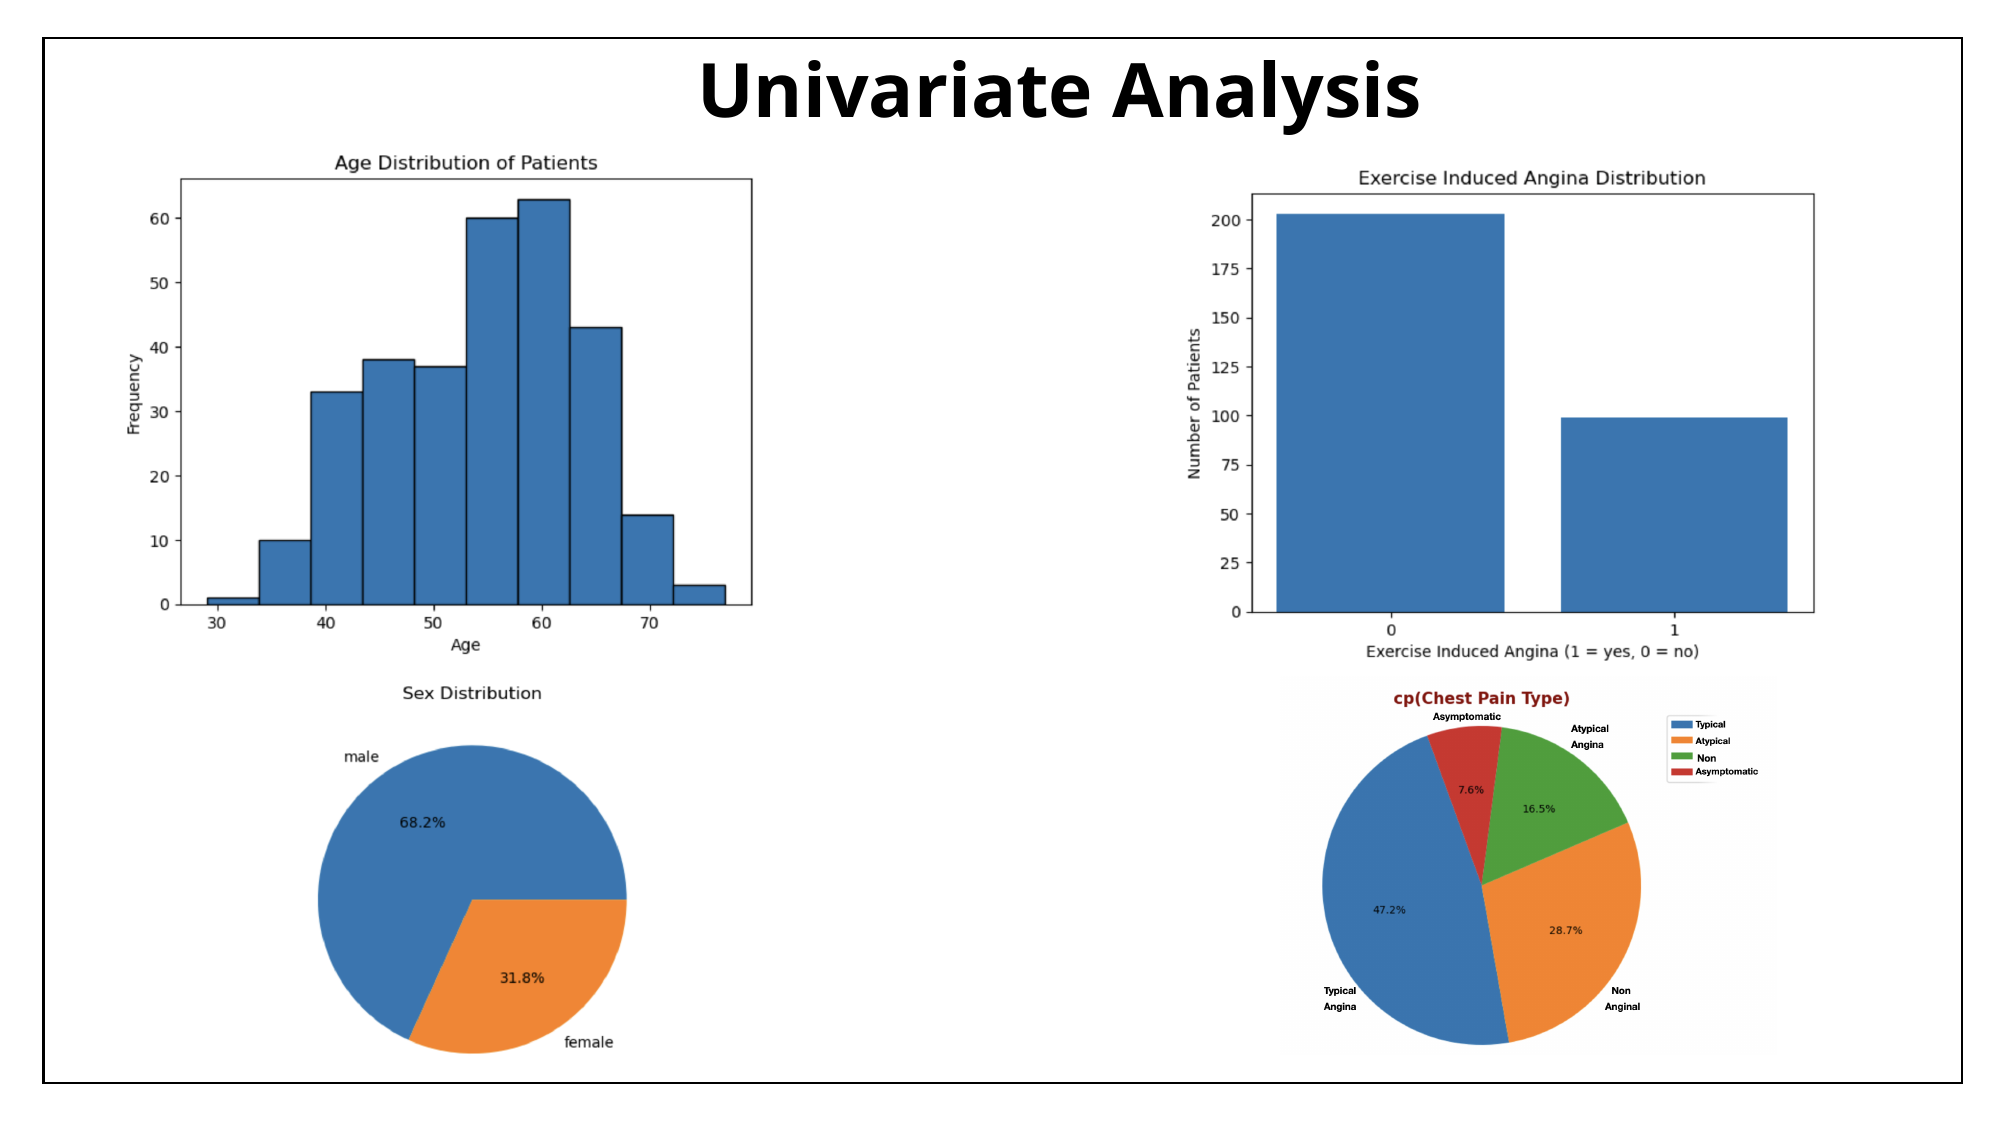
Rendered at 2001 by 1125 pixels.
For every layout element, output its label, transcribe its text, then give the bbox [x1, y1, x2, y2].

text_box [42, 37, 1963, 1084]
picture [117, 146, 790, 664]
picture [1280, 676, 1777, 1055]
picture [300, 676, 653, 1067]
title Univariate Analysis [682, 47, 1529, 139]
picture [1171, 153, 1845, 671]
